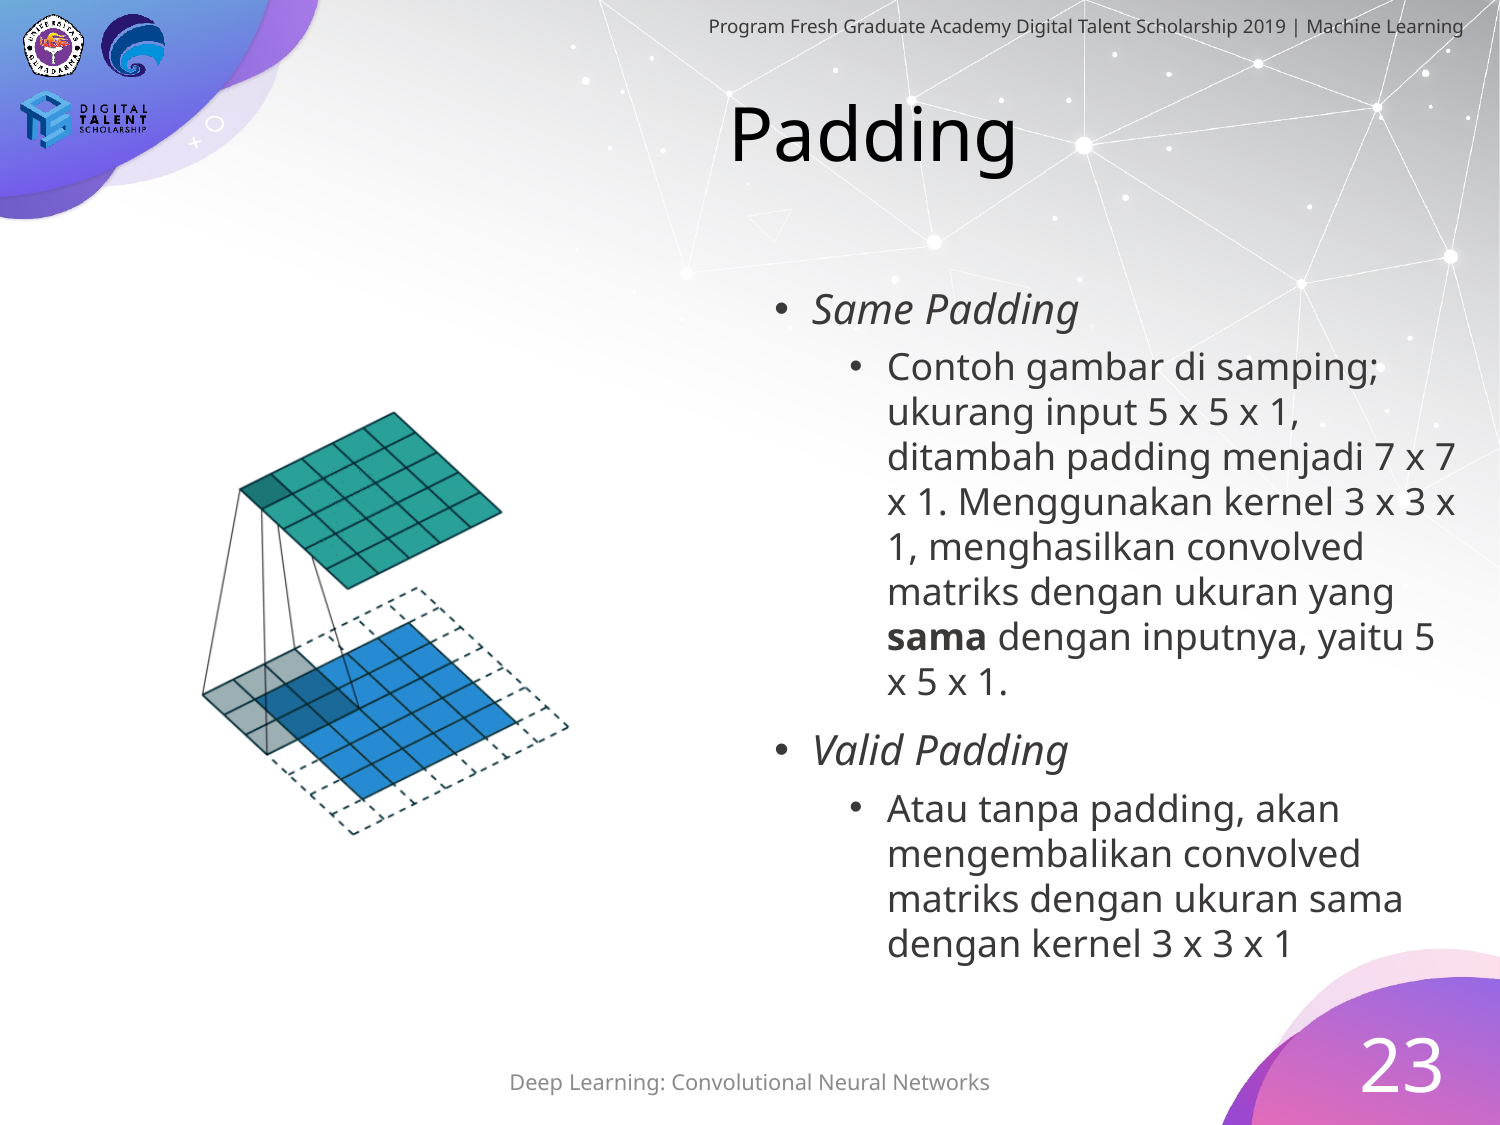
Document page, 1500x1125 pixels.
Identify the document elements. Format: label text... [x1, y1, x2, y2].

slide_number 23 [1327, 1023, 1478, 1114]
picture [0, 0, 1500, 1125]
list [180, 390, 591, 857]
title Padding [271, 67, 1478, 206]
list Same Padding Contoh gambar di samping; ukurang input 5 x 5 x 1, ditambah padding menjadi 7 x 7 x 1. Menggunakan kernel 3 x 3 x 1, menghasilkan convolved matriks dengan ukuran yang sama dengan inputnya, yaitu 5 x 5 x 1. Valid Padding Atau tanpa padding, akan mengembalikan convolved matriks dengan ukuran sama dengan kernel 3 x 3 x 1 [759, 234, 1478, 1014]
footer Deep Learning: Convolutional Neural Networks [382, 1053, 1118, 1114]
